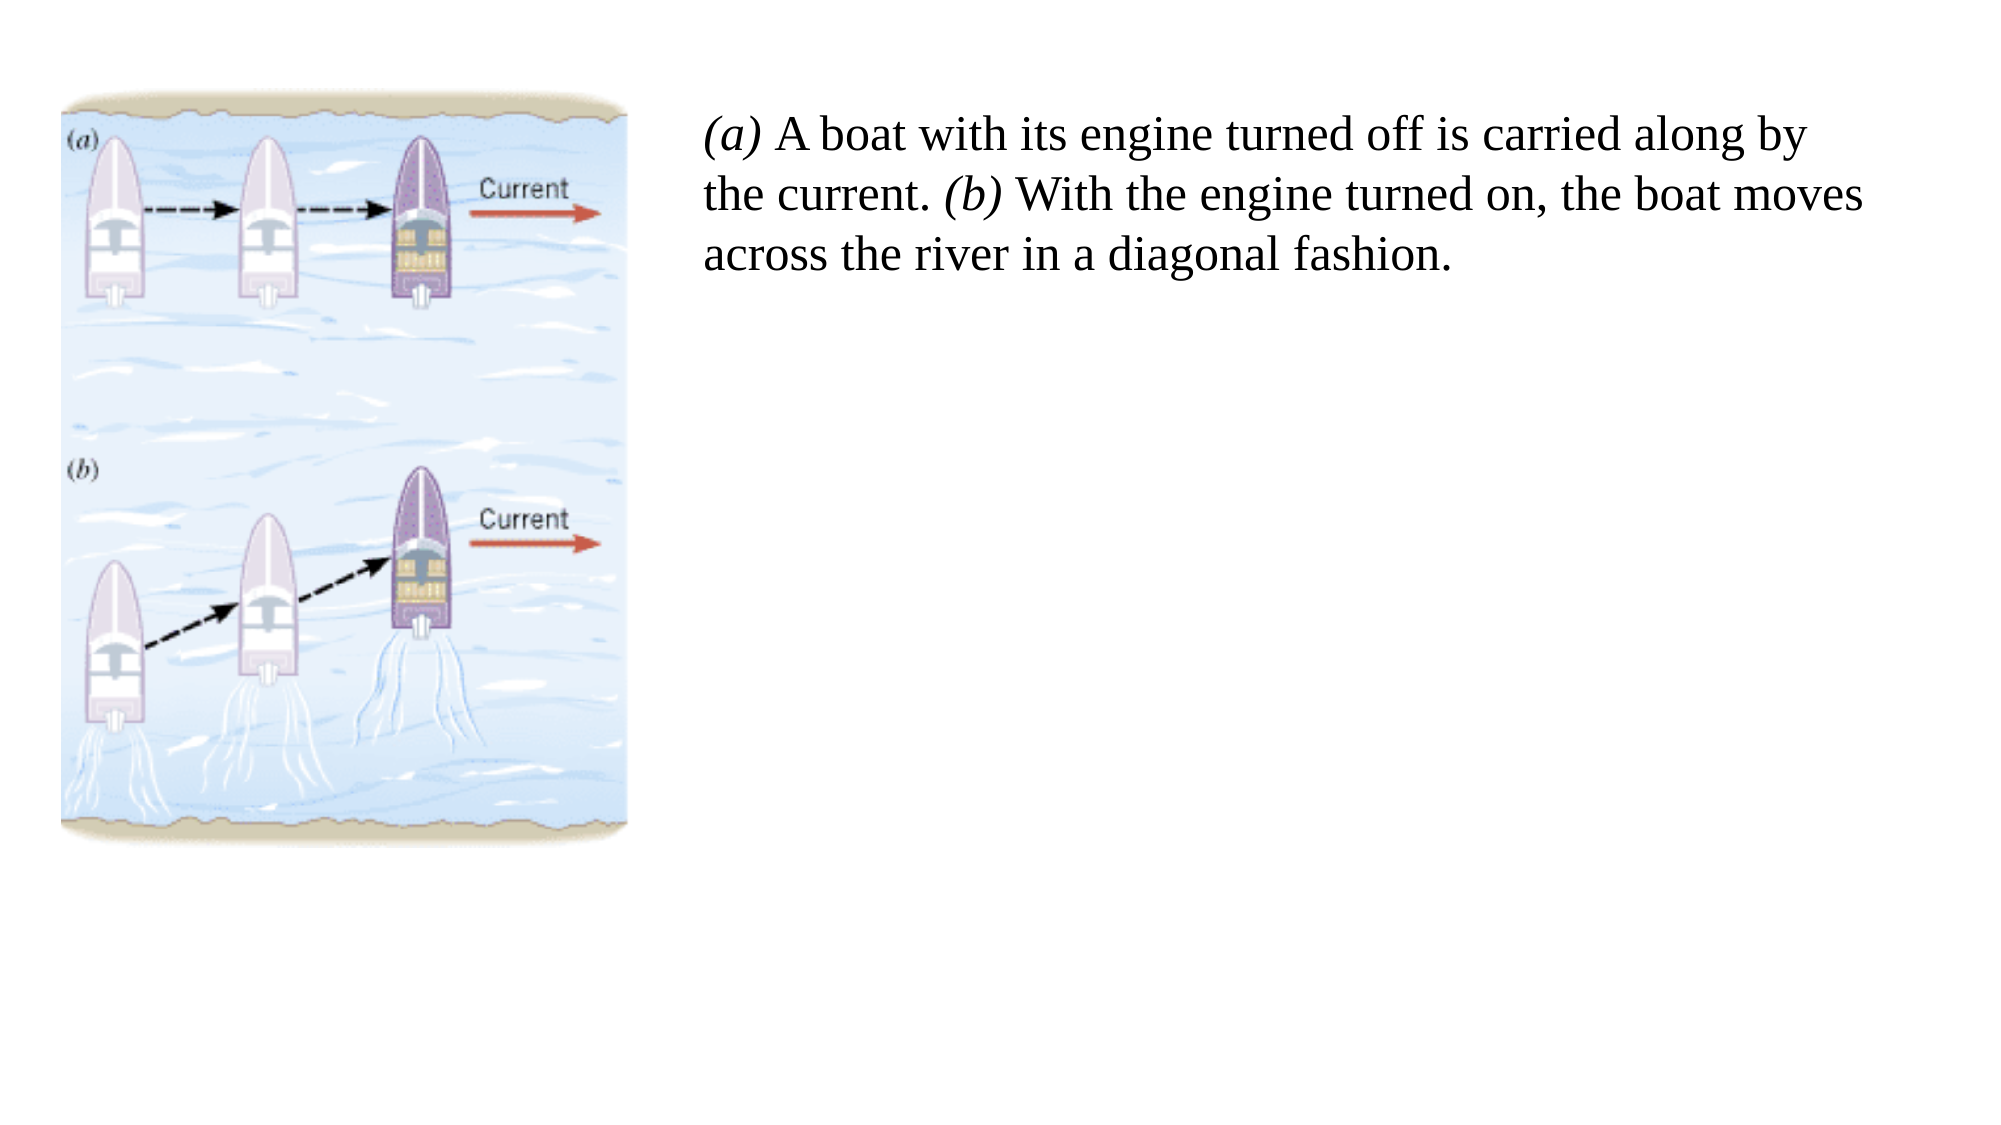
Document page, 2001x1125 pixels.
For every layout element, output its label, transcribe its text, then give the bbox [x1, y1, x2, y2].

picture [50, 69, 653, 852]
text_box (a) A boat with its engine turned off is carried along by the current. (b) With the engine turned on, the boat moves across the river in a diagonal fashion. [688, 92, 1897, 288]
